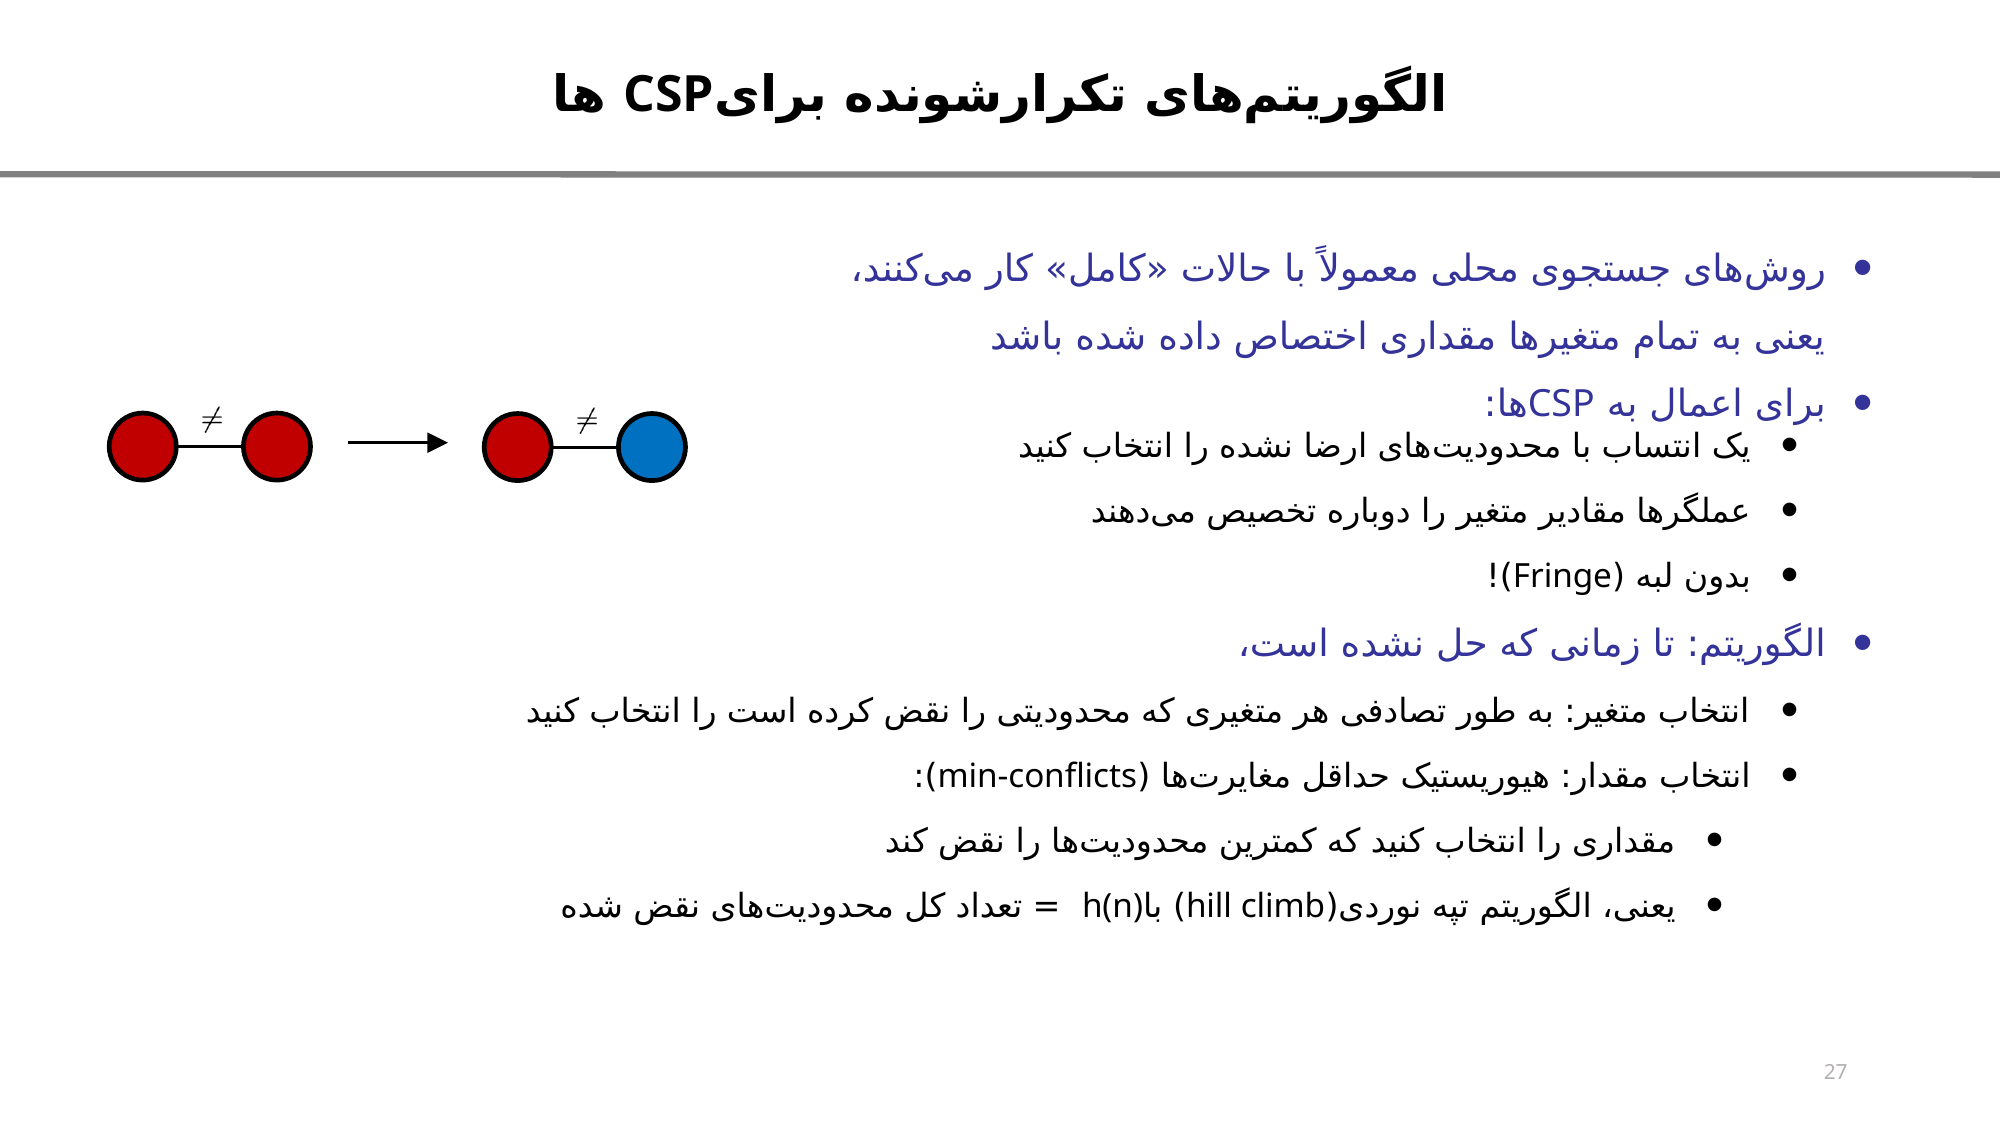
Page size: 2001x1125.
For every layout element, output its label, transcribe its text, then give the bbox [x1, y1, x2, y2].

slide_number 27 [1412, 1042, 1863, 1103]
text_box [242, 411, 312, 482]
text_box روش‌های جستجوی محلی معمولاً با حالات «کامل» کار می‌کنند، یعنی به تمام متغیرها مقداری اختصاص داده شده باشد برای اعمال به CSPها: یک انتساب با محدودیت‌های ارضا نشده را انتخاب کنید عملگرها مقادیر متغیر را دوباره تخصیص می‌دهند بدون لبه (Fringe)! الگوریتم: تا زمانی که حل نشده است، انتخاب متغیر: به طور تصادفی هر متغیری که محدودیتی را نقض کرده است را انتخاب کنید انتخاب مقدار: هیوریستیک حداقل مغایرت‌ها (min-conflicts): مقداری را انتخاب کنید که کمترین محدودیت‌ها را نقض کند یعنی، الگوریتم تپه نوردی(hill climb) باh(n) = تعداد کل محدودیت‌های نقض شده [141, 214, 1888, 932]
text_box [617, 412, 687, 482]
text_box [483, 412, 553, 482]
text_box [108, 411, 178, 482]
list الگوریتم‌های تکرارشونده برایCSP ها [109, 24, 1891, 167]
picture [576, 405, 597, 434]
picture [201, 404, 222, 433]
